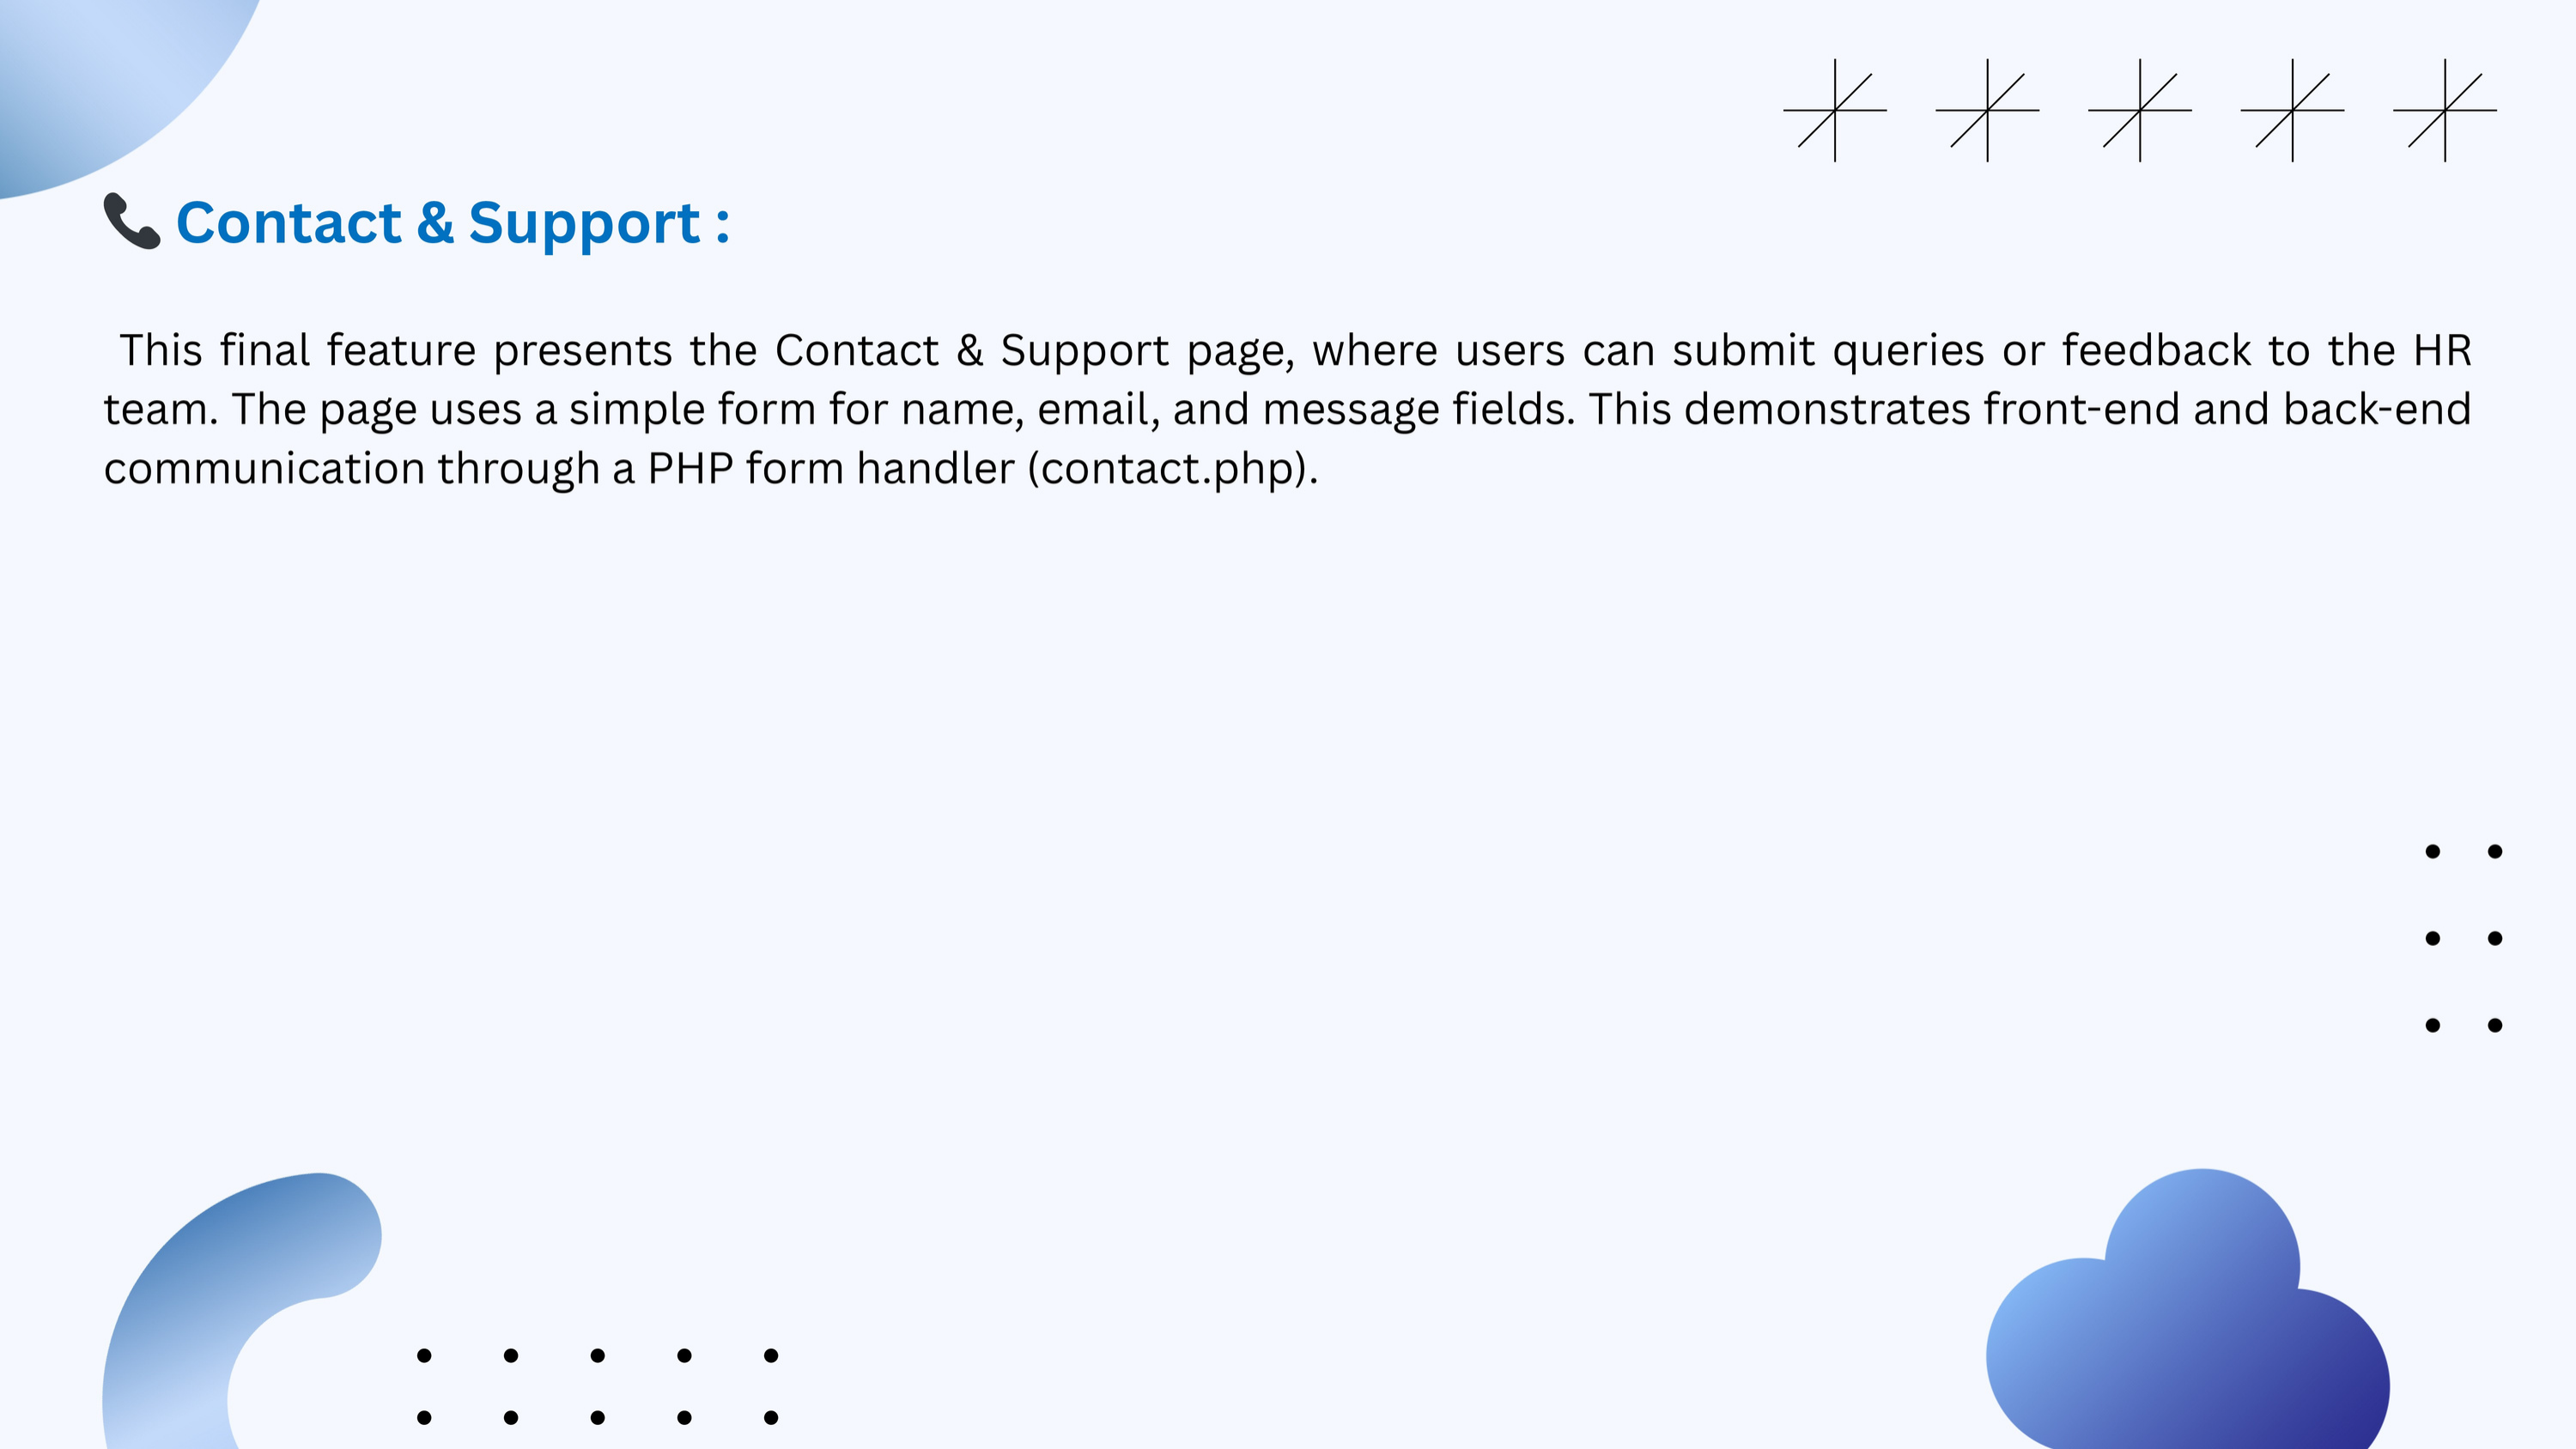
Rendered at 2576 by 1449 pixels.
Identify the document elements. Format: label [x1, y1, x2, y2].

text_box [0, 0, 2576, 1449]
